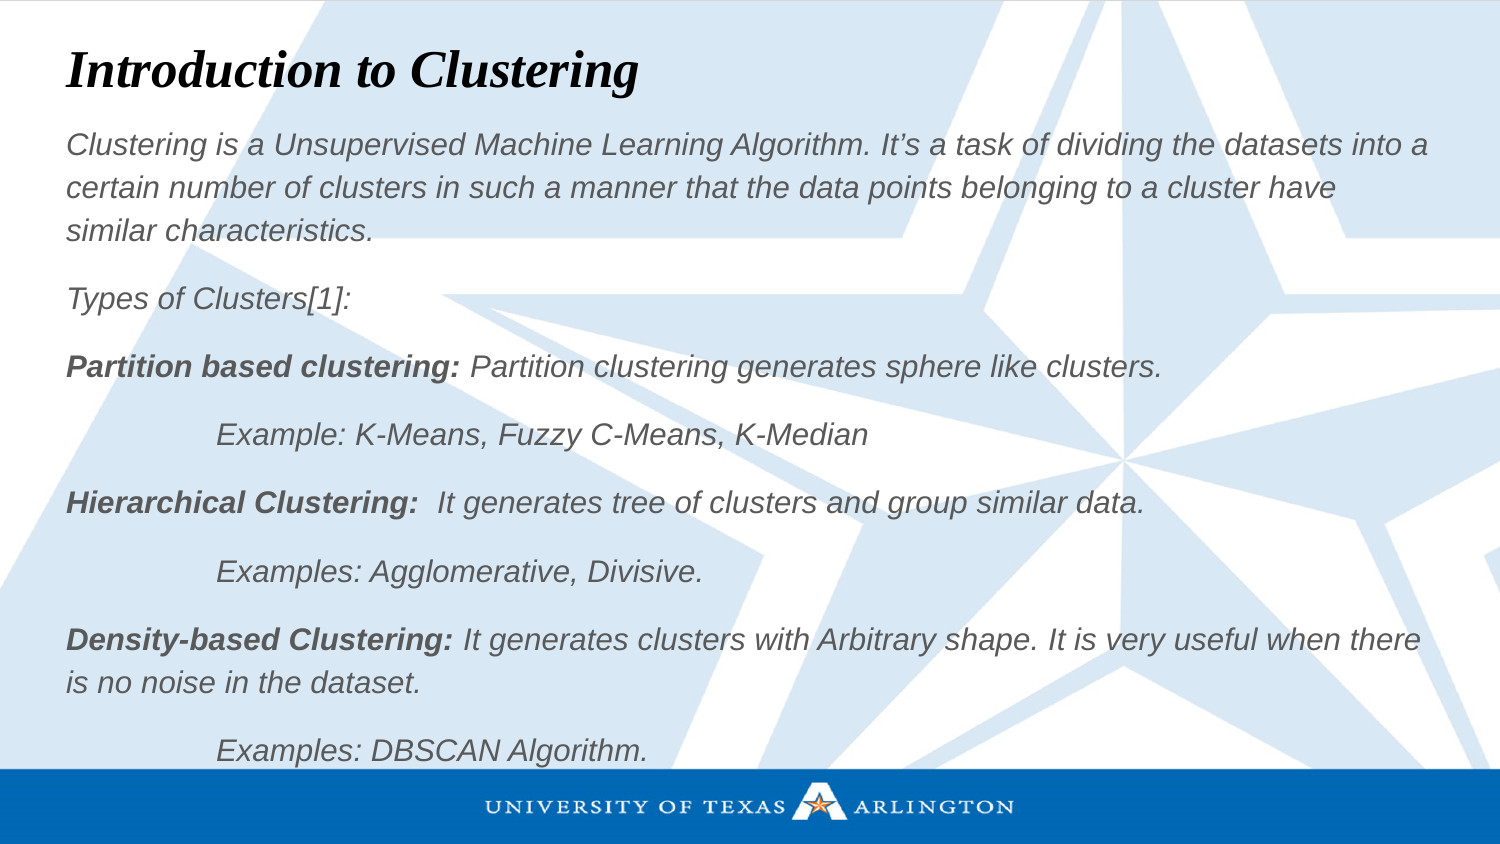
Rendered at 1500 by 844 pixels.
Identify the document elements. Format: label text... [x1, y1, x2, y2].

title Introduction to Clustering [51, 19, 1449, 103]
picture [0, 0, 1500, 844]
list Clustering is a Unsupervised Machine Learning Algorithm. It’s a task of dividing the datasets into a certain number of clusters in such a manner that the data points belonging to a cluster have similar characteristics. Types of Clusters[1]: Partition based clustering: Partition clustering generates sphere like clusters. Example: K-Means, Fuzzy C-Means, K-Median Hierarchical Clustering: It generates tree of clusters and group similar data. Examples: Agglomerative, Divisive. Density-based Clustering: It generates clusters with Arbitrary shape. It is very useful when there is no noise in the dataset. Examples: DBSCAN Algorithm. [51, 103, 1449, 665]
